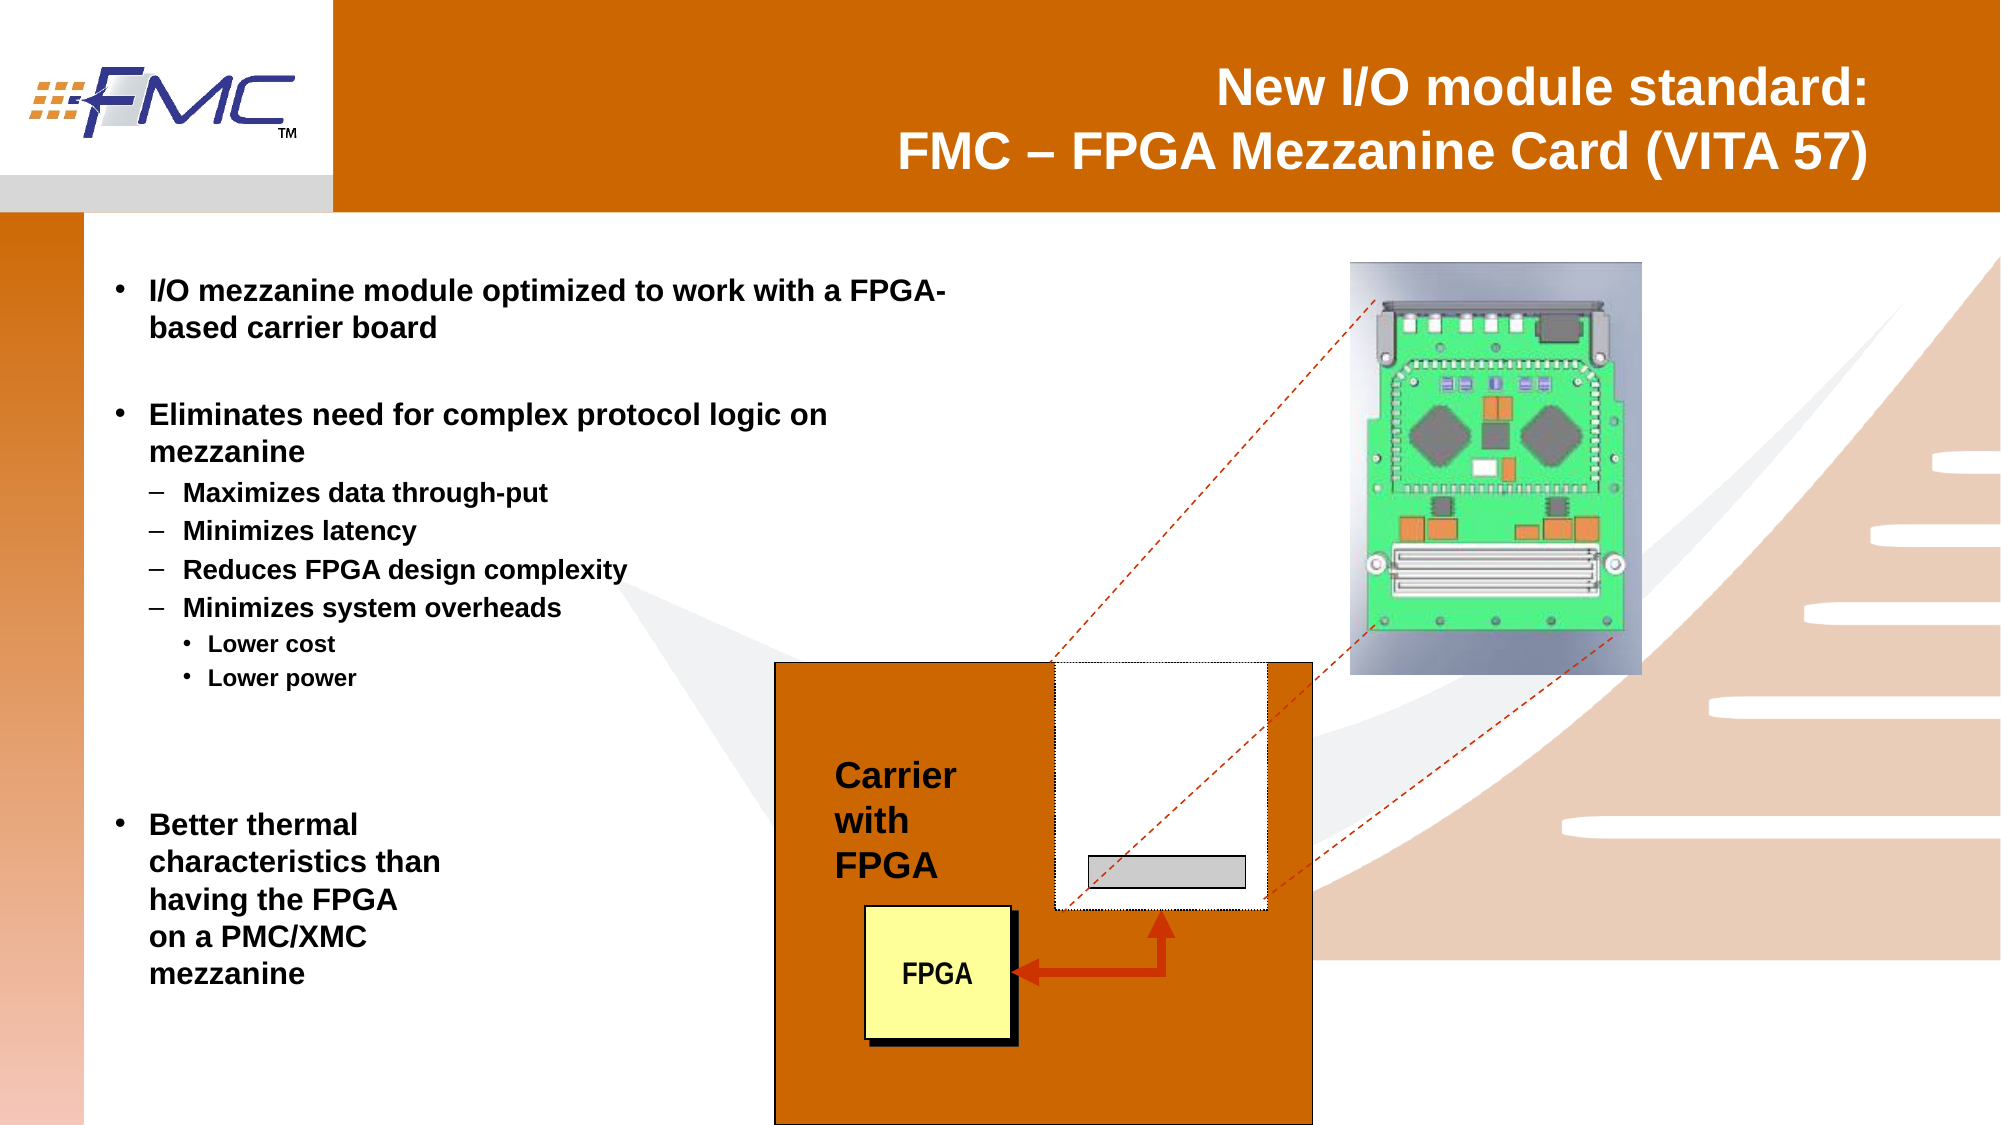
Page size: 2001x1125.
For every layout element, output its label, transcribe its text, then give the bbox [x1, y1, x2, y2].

table_cell [594, 237, 2000, 963]
list I/O mezzanine module optimized to work with a FPGA-based carrier board Eliminates need for complex protocol logic on mezzanine Maximizes data through-put Minimizes latency Reduces FPGA design complexity Minimizes system overheads Lower cost Lower power Better thermal characteristics than having the FPGA on a PMC/XMC mezzanine [99, 262, 984, 1005]
picture [1349, 262, 1642, 676]
title New I/O module standard: FMC – FPGA Mezzanine Card (VITA 57) [383, 45, 1900, 188]
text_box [774, 662, 1313, 1125]
picture [29, 45, 305, 167]
